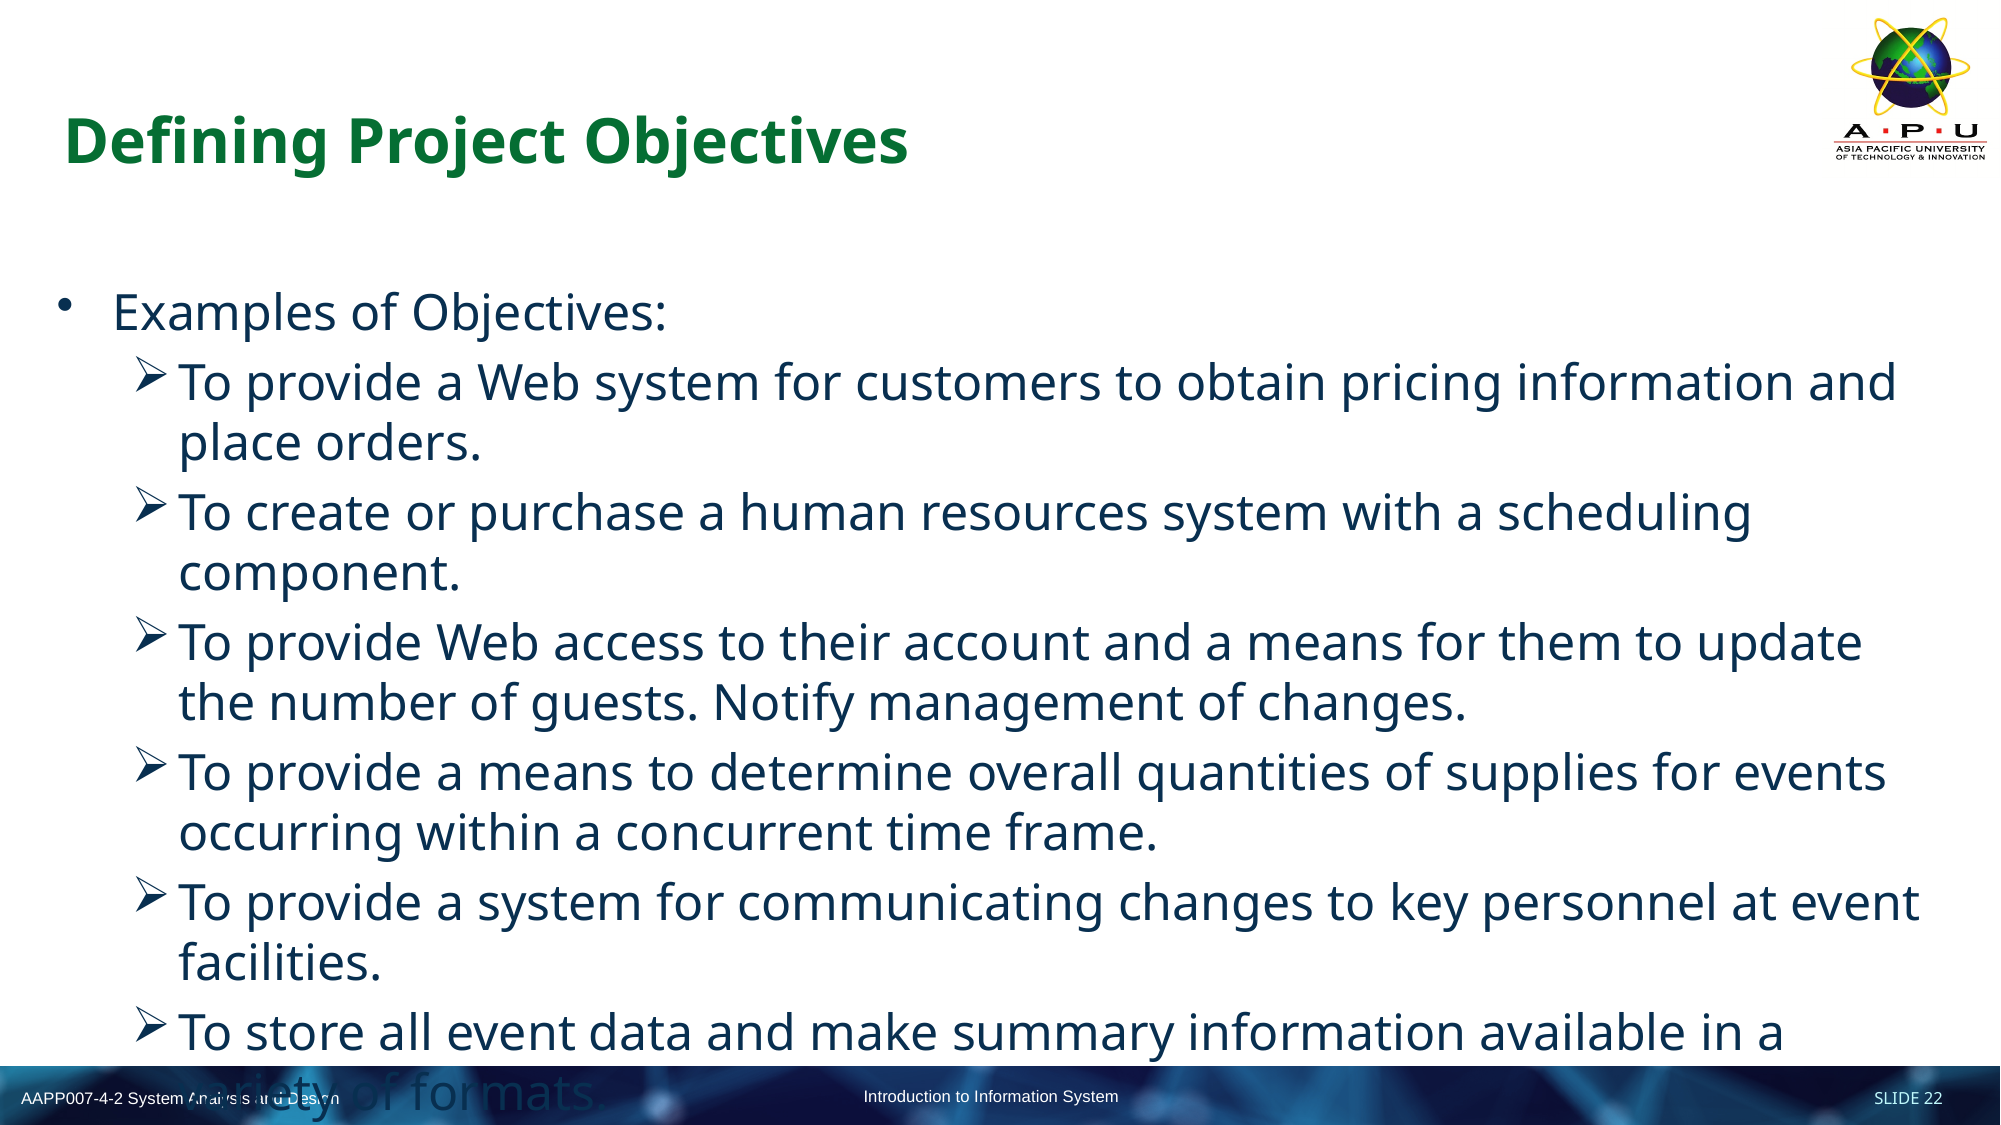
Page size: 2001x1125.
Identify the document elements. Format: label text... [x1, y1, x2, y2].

title Defining Project Objectives [48, 45, 1764, 233]
picture [0, 1066, 2000, 1125]
picture [1822, 0, 2000, 178]
list Examples of Objectives: To provide a Web system for customers to obtain pricing information and place orders. To create or purchase a human resources system with a scheduling component. To provide Web access to their account and a means for them to update the number of guests. Notify management of changes. To provide a means to determine overall quantities of supplies for events occurring within a concurrent time frame. To provide a system for communicating changes to key personnel at event facilities. To store all event data and make summary information available in a variety of formats. [41, 273, 1969, 1075]
